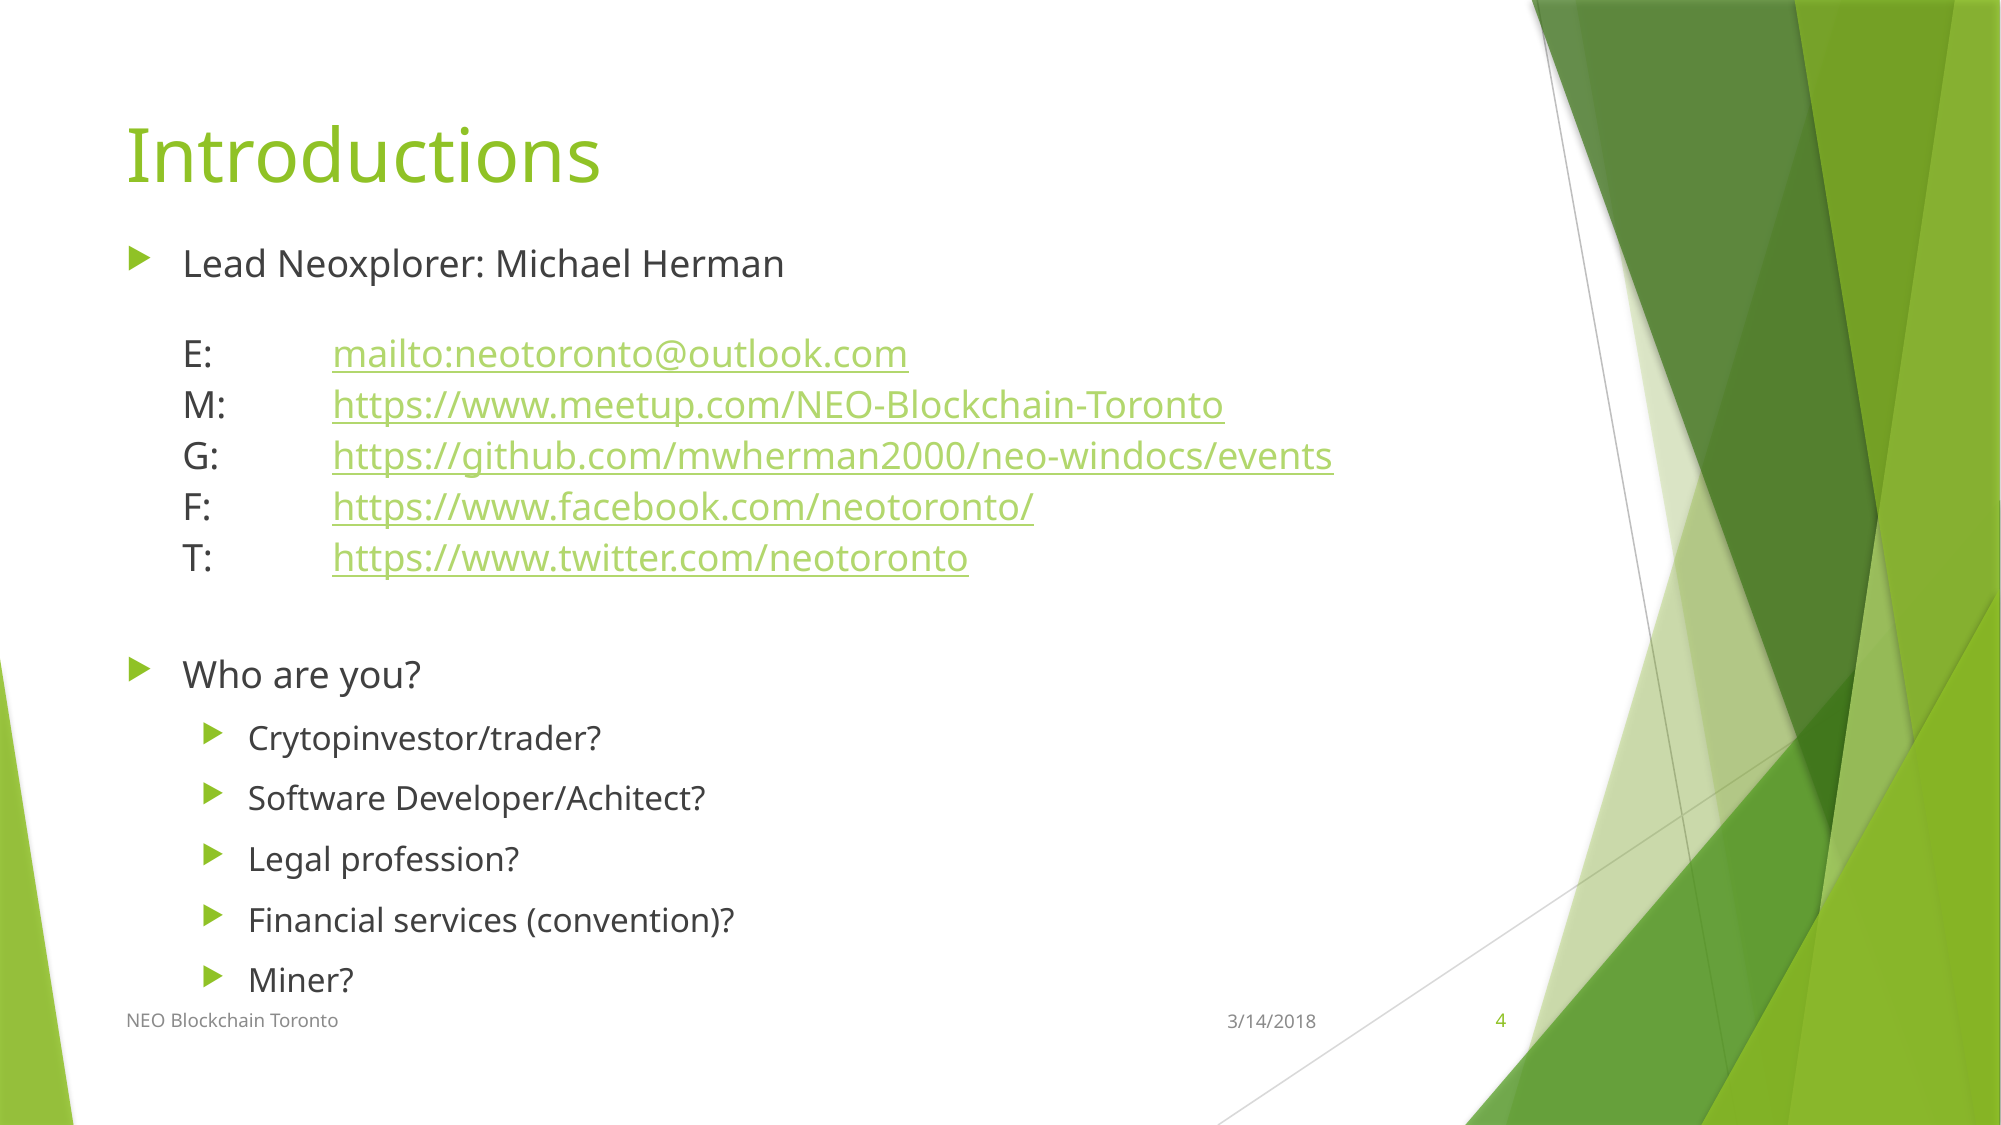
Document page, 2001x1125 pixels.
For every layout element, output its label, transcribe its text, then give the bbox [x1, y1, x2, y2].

title Introductions [111, 99, 1802, 232]
footer NEO Blockchain Toronto [111, 991, 1145, 1051]
slide_number 4 [1409, 991, 1522, 1051]
list Lead Neoxplorer: Michael Herman E: mailto:neotoronto@outlook.com M: https://www.meetup.com/NEO-Blockchain-Toronto G: https://github.com/mwherman2000/neo-windocs/events F: https://www.facebook.com/neotoronto/ T: https://www.twitter.com/neotoronto Who are you? Crytopinvestor/trader? Software Developer/Achitect? Legal profession? Financial services (convention)? Miner? [111, 232, 1802, 1026]
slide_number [1181, 991, 1332, 1051]
